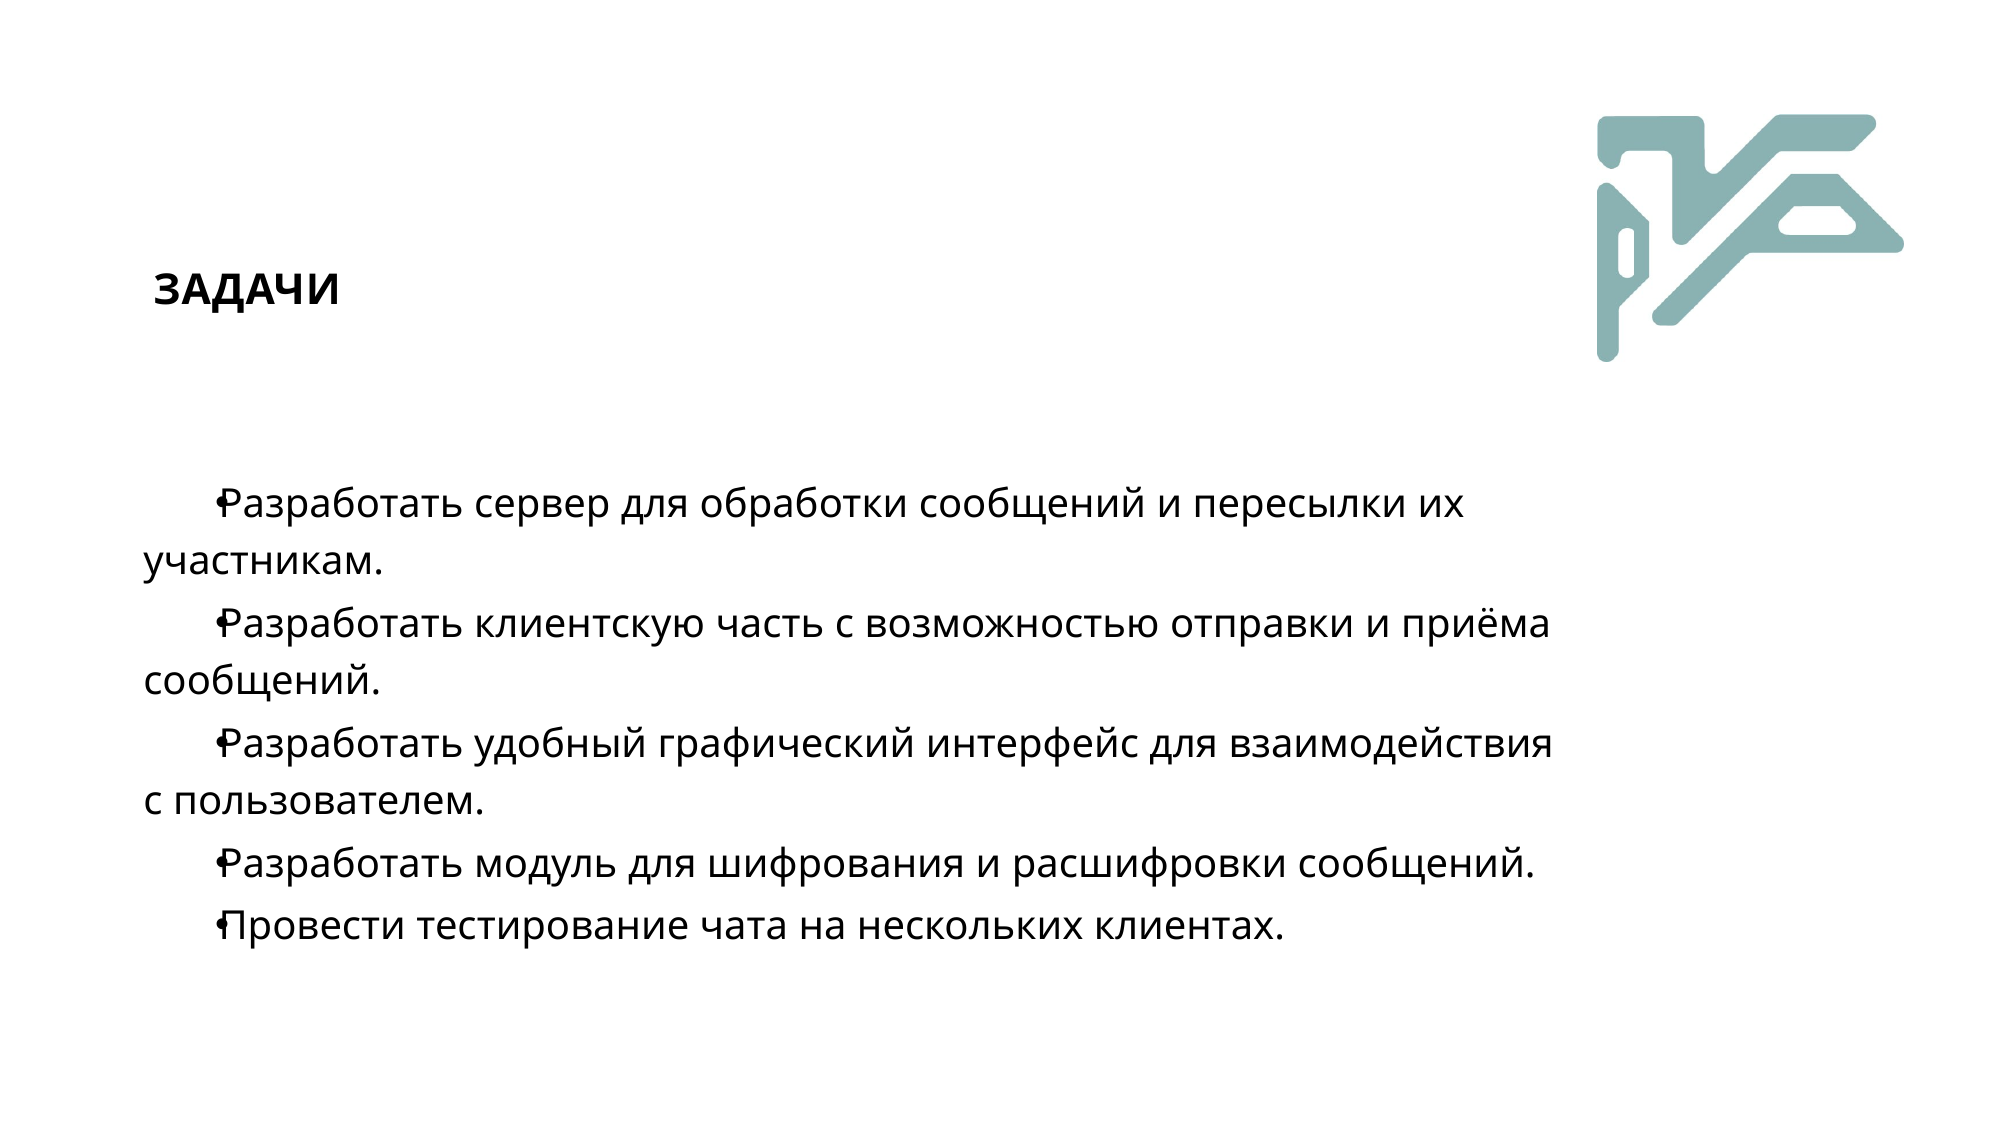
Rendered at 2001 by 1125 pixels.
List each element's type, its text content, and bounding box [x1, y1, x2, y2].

title Задачи [138, 260, 1067, 374]
subtitle Разработать сервер для обработки сообщений и пересылки их участникам. Разработать клиентскую часть с возможностью отправки и приёма сообщений. Разработать удобный графический интерфейс для взаимодействия с пользователем. Разработать модуль для шифрования и расшифровки сообщений. Провести тестирование чата на нескольких клиентах. [0, 399, 1598, 972]
picture [1597, 114, 1904, 362]
